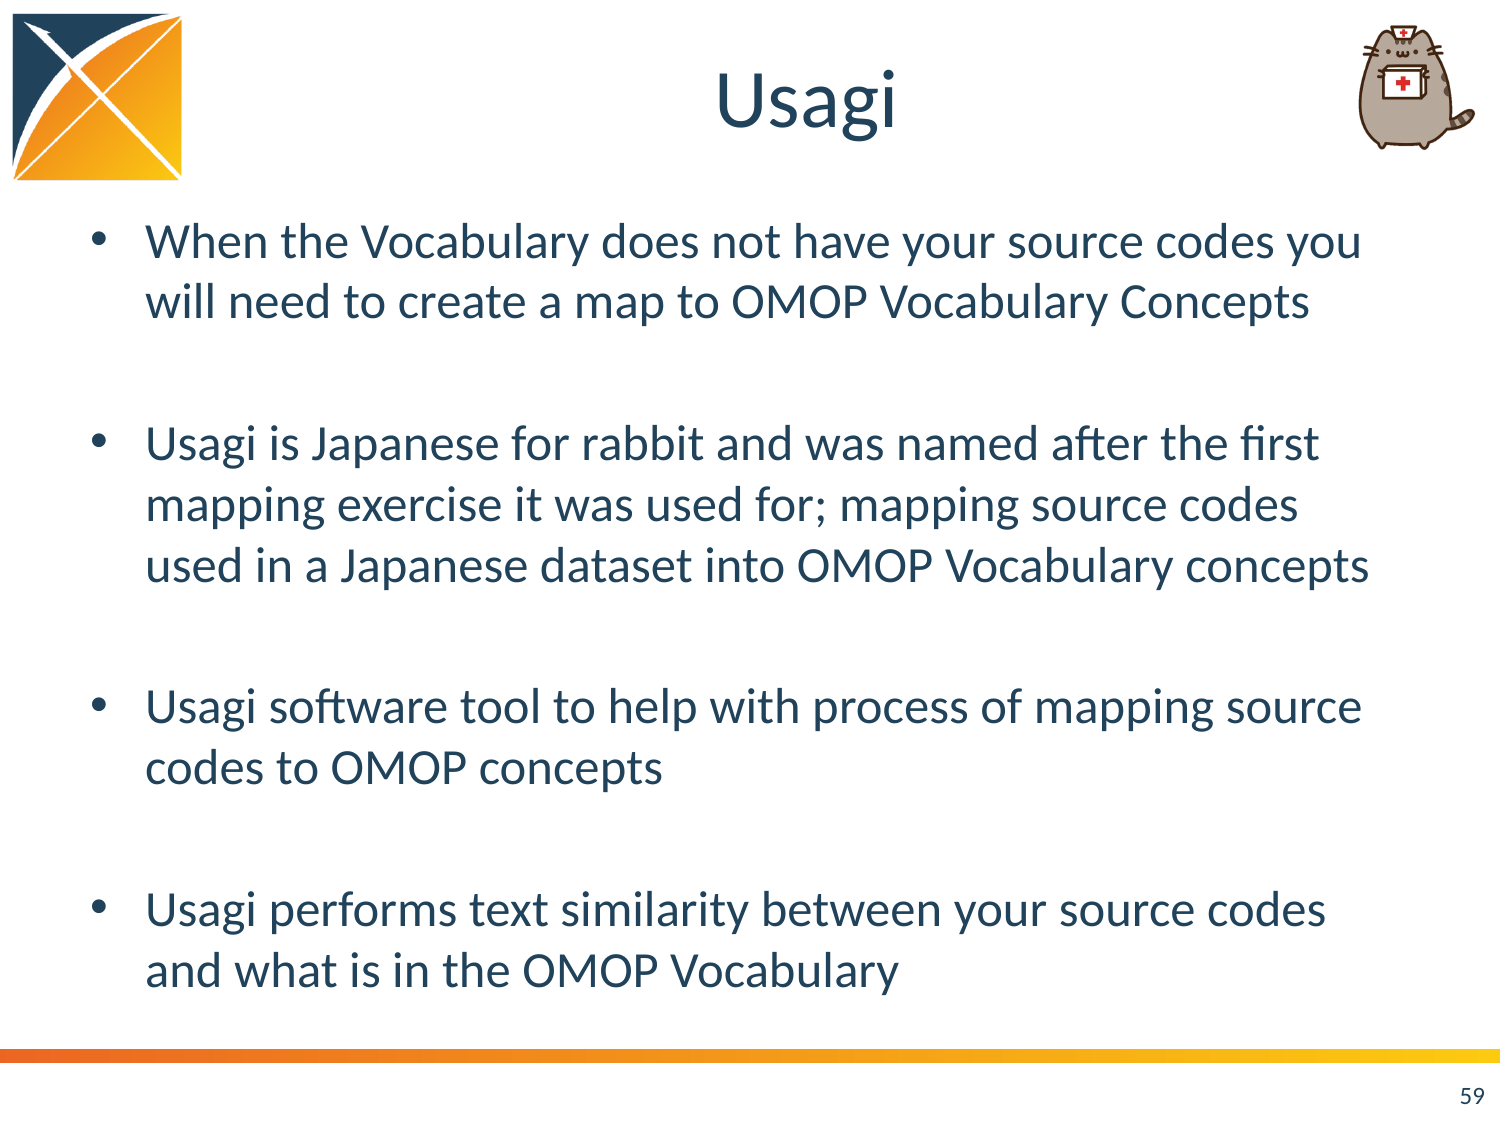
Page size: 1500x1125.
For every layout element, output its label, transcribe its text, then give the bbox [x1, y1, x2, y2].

list When the Vocabulary does not have your source codes you will need to create a map to OMOP Vocabulary Concepts Usagi is Japanese for rabbit and was named after the first mapping exercise it was used for; mapping source codes used in a Japanese dataset into OMOP Vocabulary concepts Usagi software tool to help with process of mapping source codes to OMOP concepts Usagi performs text similarity between your source codes and what is in the OMOP Vocabulary [75, 200, 1425, 1005]
title Usagi [187, 24, 1319, 163]
picture [0, 0, 206, 200]
picture [1324, 6, 1493, 171]
slide_number 59 [1149, 1065, 1500, 1125]
